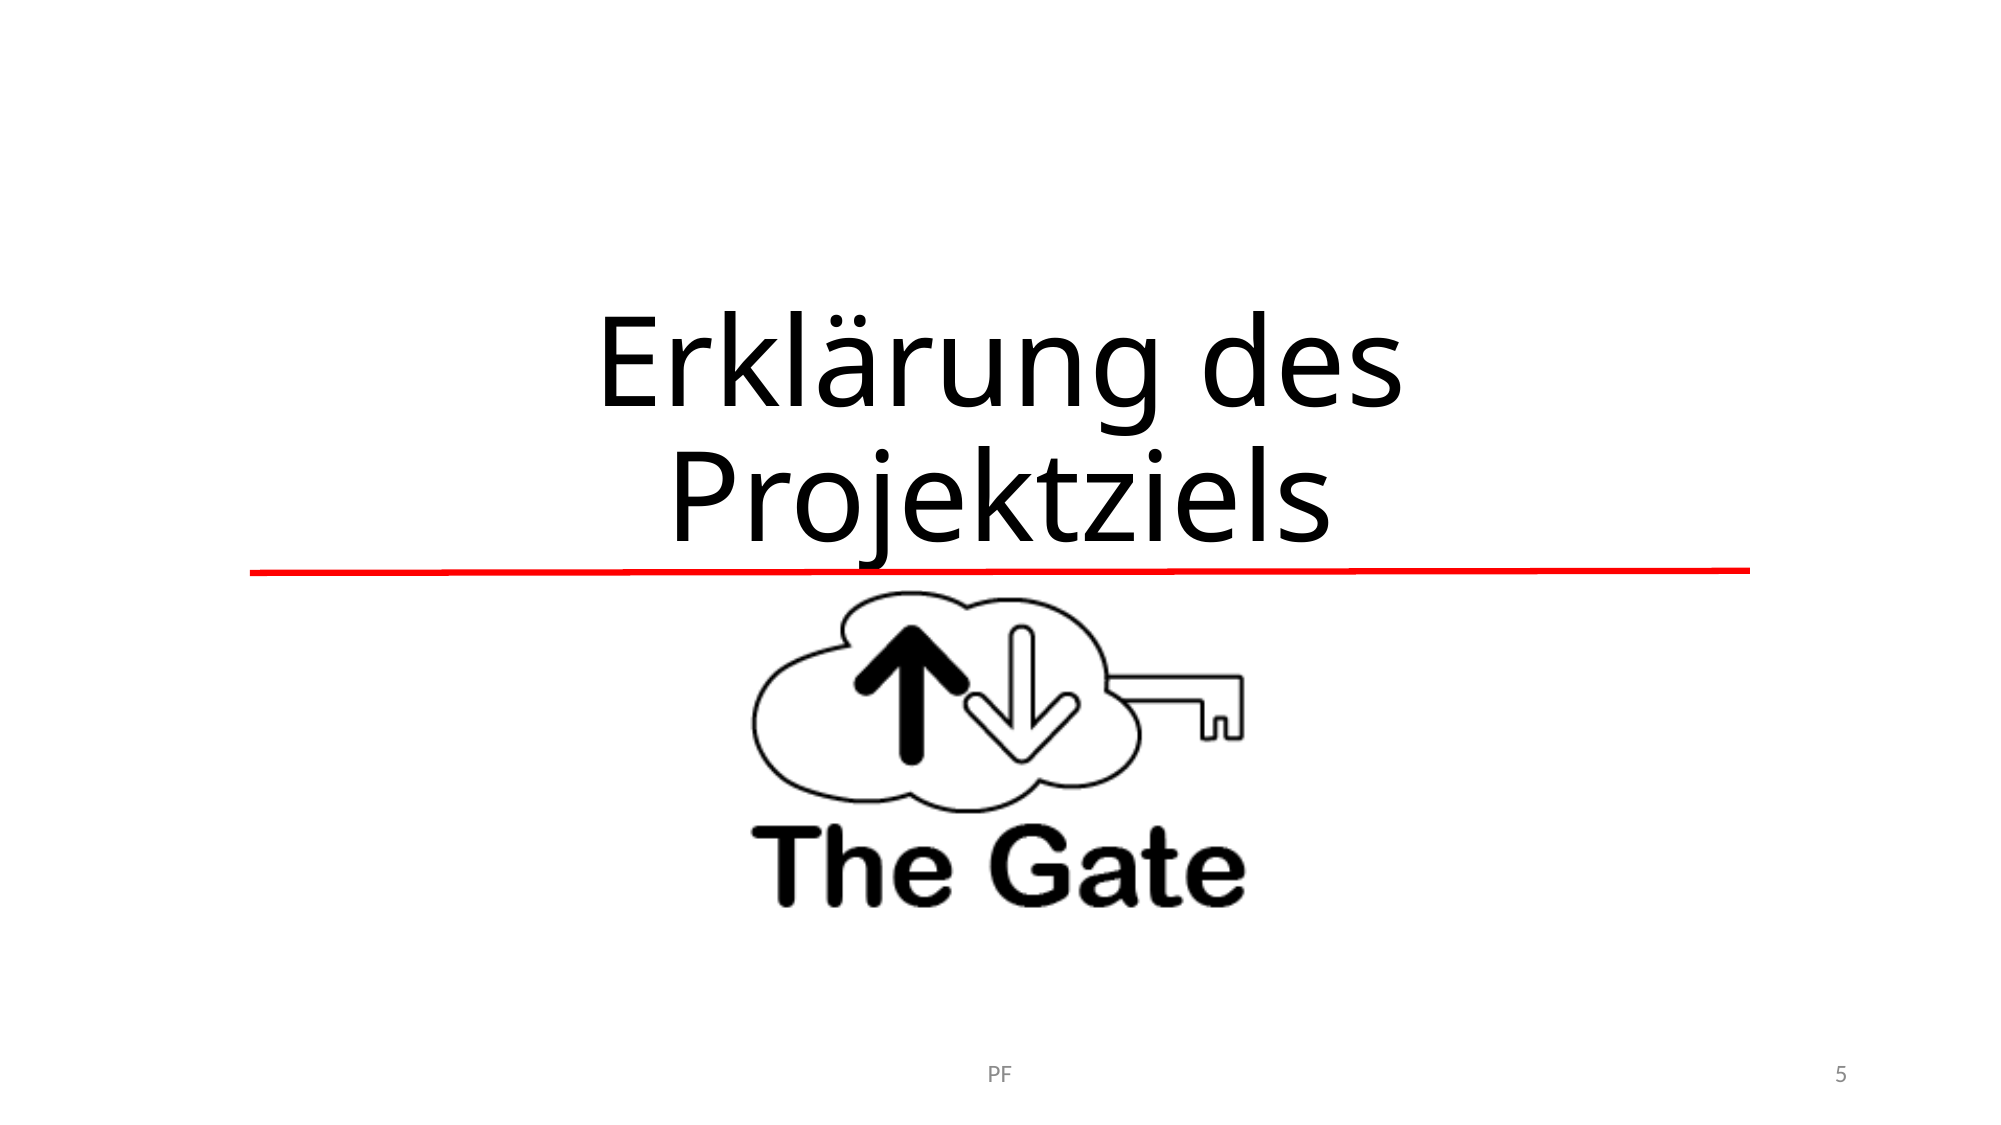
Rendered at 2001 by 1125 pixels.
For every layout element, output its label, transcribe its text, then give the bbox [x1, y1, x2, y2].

slide_number 5 [1412, 1042, 1863, 1103]
title Erklärung des Projektziels [249, 184, 1750, 569]
footer PF [662, 1042, 1338, 1103]
picture [749, 590, 1251, 933]
